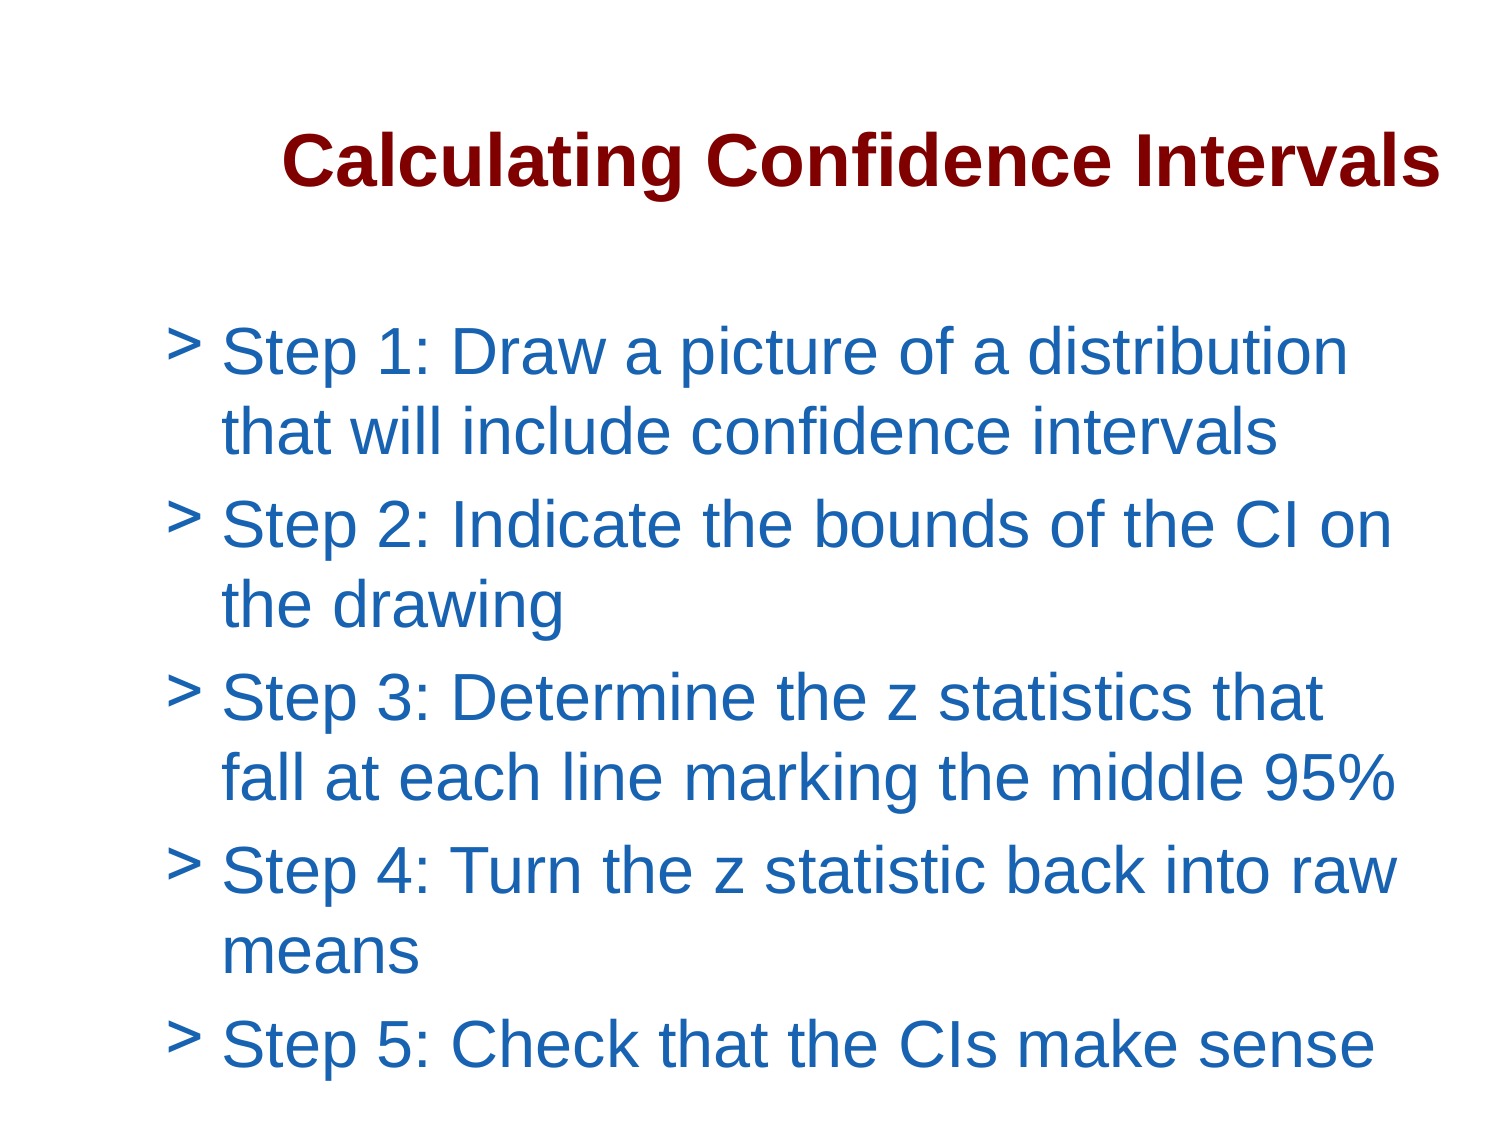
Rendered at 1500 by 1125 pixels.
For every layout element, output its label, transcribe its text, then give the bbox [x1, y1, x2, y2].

list Step 1: Draw a picture of a distribution that will include confidence intervals Step 2: Indicate the bounds of the CI on the drawing Step 3: Determine the z statistics that fall at each line marking the middle 95% Step 4: Turn the z statistic back into raw means Step 5: Check that the CIs make sense [149, 299, 1426, 988]
title Calculating Confidence Intervals [224, 112, 1500, 201]
